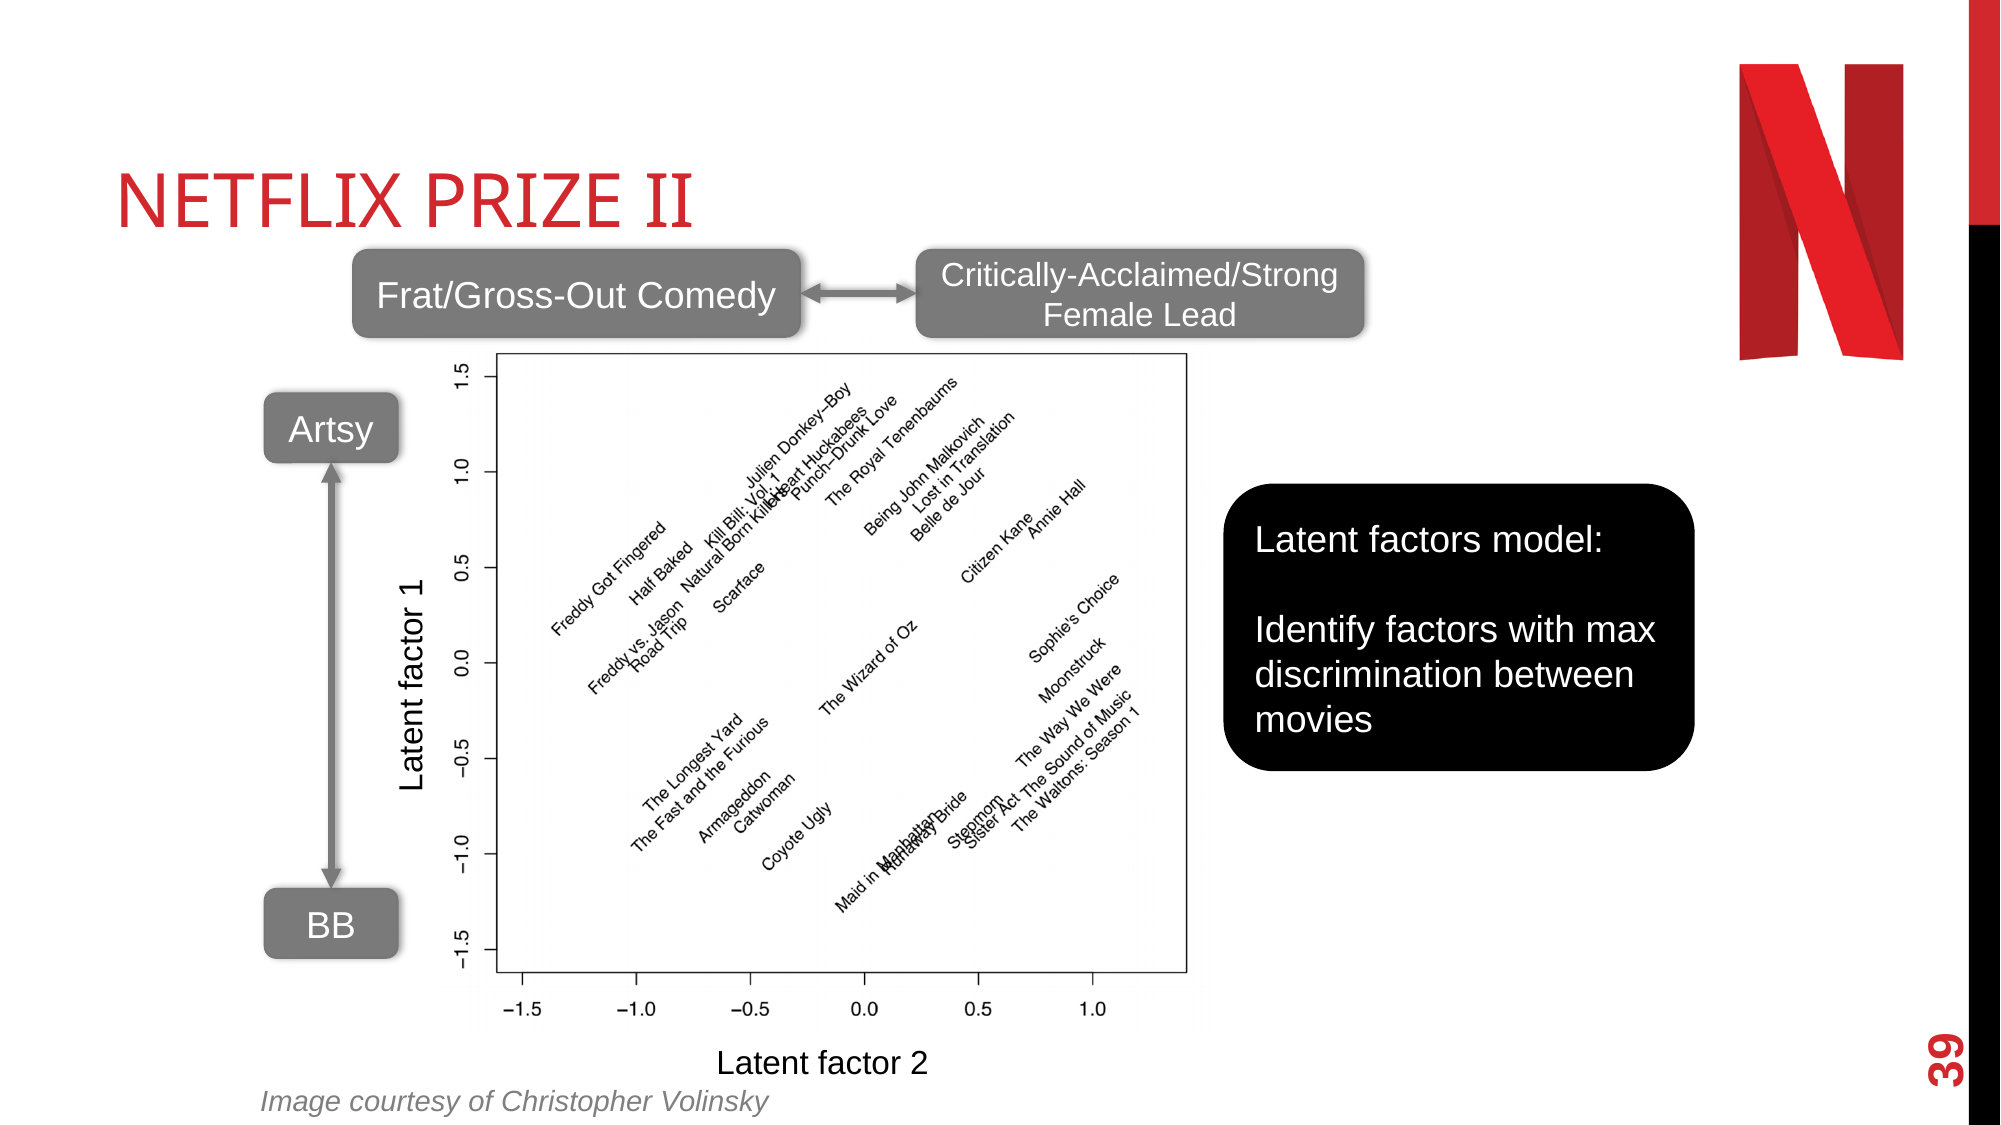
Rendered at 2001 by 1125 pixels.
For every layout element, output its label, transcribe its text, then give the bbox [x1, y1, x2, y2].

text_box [264, 393, 398, 959]
slide_number ‹#› [1903, 887, 1984, 1104]
picture [1713, 51, 1944, 377]
title NETFLIX PRIZE II [99, 25, 1367, 250]
text_box Image courtesy of Christopher Volinsky [245, 1074, 998, 1125]
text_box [353, 249, 1364, 337]
text_box Latent factors model: Identify factors with max discrimination between movies [1225, 485, 1693, 769]
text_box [381, 345, 1209, 1090]
